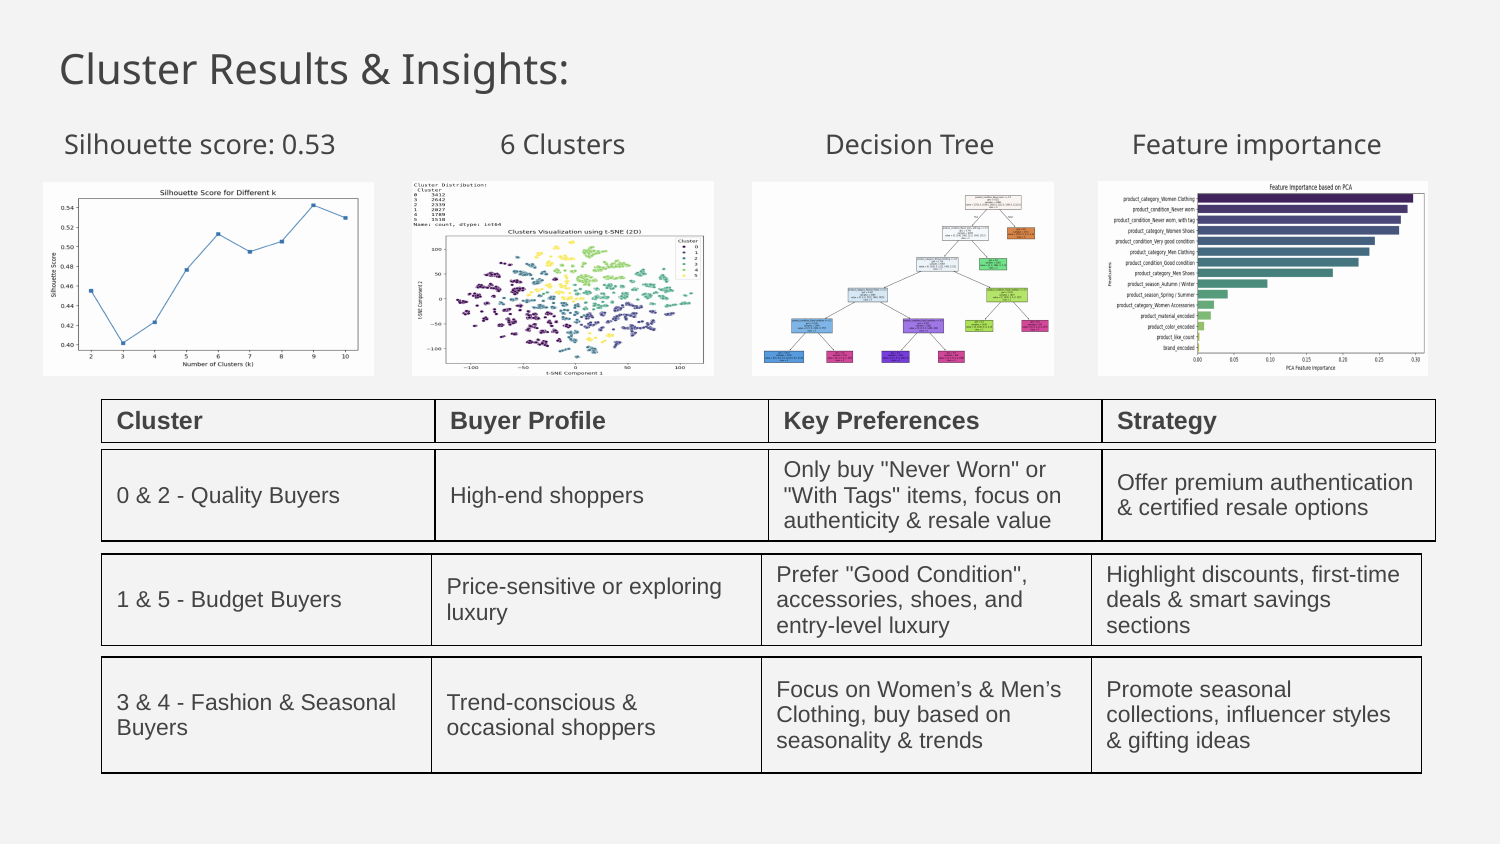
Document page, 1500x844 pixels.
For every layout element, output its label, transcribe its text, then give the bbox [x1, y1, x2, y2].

text_box 6 Clusters [398, 112, 728, 176]
table_header 3 & 4 - Fashion & Seasonal Buyers [102, 658, 431, 772]
picture [412, 181, 714, 376]
table_header Highlight discounts, first-time deals & smart savings sections [1092, 555, 1421, 645]
table_header Buyer Profile [436, 400, 768, 442]
table_header Key Preferences [769, 400, 1101, 442]
picture [43, 181, 374, 376]
table_header Prefer "Good Condition", accessories, shoes, and entry-level luxury [762, 555, 1091, 645]
text_box Decision Tree [745, 112, 1075, 176]
table_header 0 & 2 - Quality Buyers [102, 450, 434, 540]
table_header Strategy [1103, 400, 1435, 442]
table_header High-end shoppers [436, 450, 768, 540]
text_box Silhouette score: 0.53 [35, 112, 365, 176]
picture [1098, 181, 1429, 376]
table_header Cluster [102, 400, 434, 442]
table_header 1 & 5 - Budget Buyers [102, 555, 431, 645]
text_box Feature importance [1092, 112, 1422, 176]
table_header Focus on Women’s & Men’s Clothing, buy based on seasonality & trends [762, 658, 1091, 772]
table_header Price-sensitive or exploring luxury [432, 555, 761, 645]
table_header Promote seasonal collections, influencer styles & gifting ideas [1092, 658, 1421, 772]
table_header Only buy "Never Worn" or "With Tags" items, focus on authenticity & resale value [769, 450, 1101, 540]
picture [752, 181, 1054, 376]
table_header Offer premium authentication & certified resale options [1103, 450, 1435, 540]
title Cluster Results & Insights: [43, 28, 1310, 108]
table_header Trend-conscious & occasional shoppers [432, 658, 761, 772]
